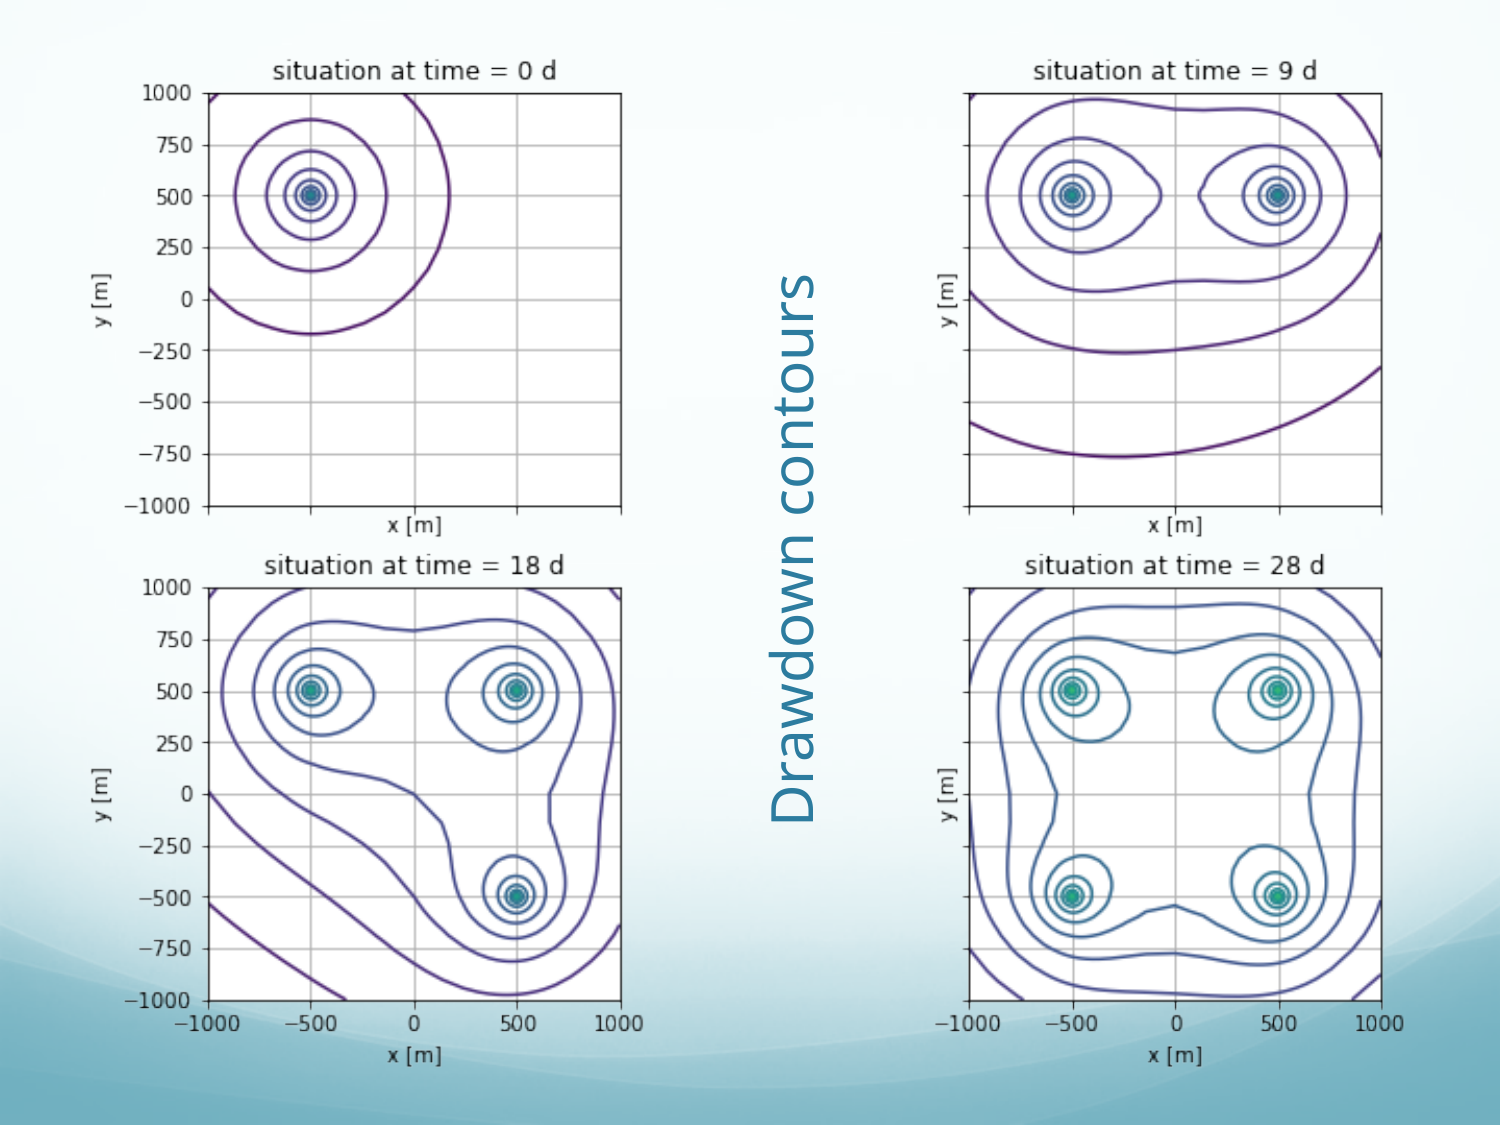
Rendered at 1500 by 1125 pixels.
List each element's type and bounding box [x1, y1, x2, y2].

picture [78, 45, 1422, 1080]
